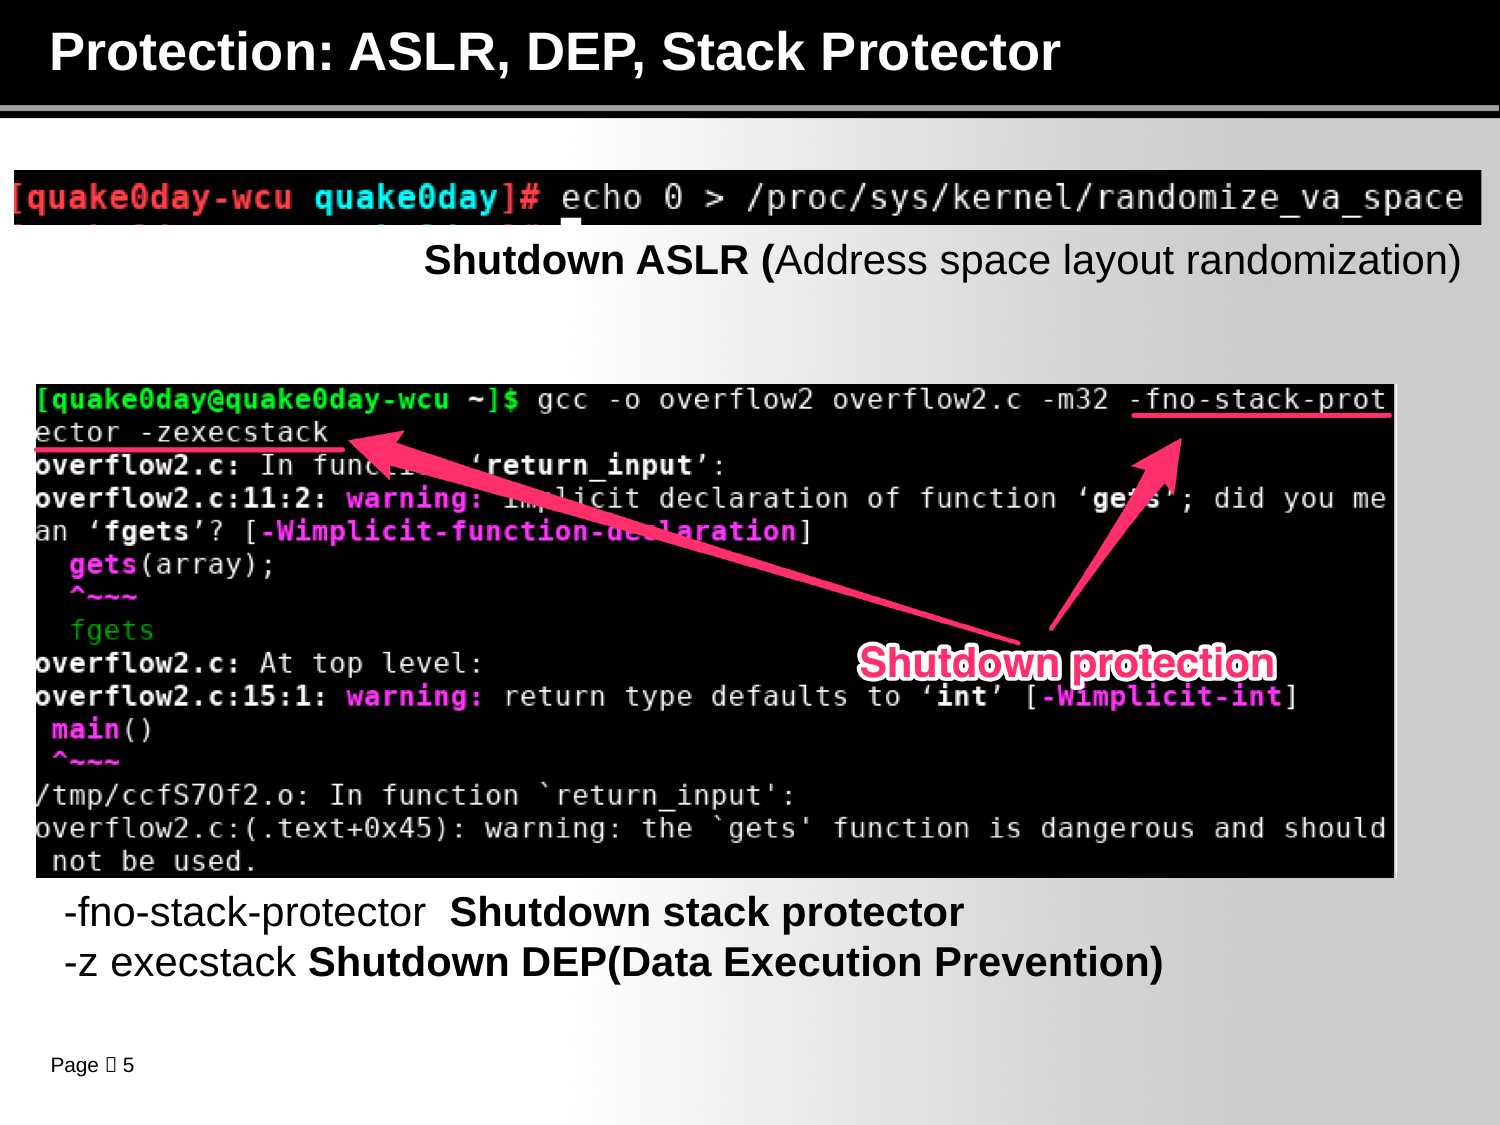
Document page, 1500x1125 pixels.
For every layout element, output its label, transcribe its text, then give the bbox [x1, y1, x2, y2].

picture [0, 0, 1500, 1125]
title Protection: ASLR, DEP, Stack Protector [49, 16, 1447, 123]
text_box Shutdown ASLR (Address space layout randomization) [409, 232, 1478, 291]
text_box -fno-stack-protector Shutdown stack protector -z execstack Shutdown DEP(Data Execution Prevention) [49, 886, 1346, 993]
